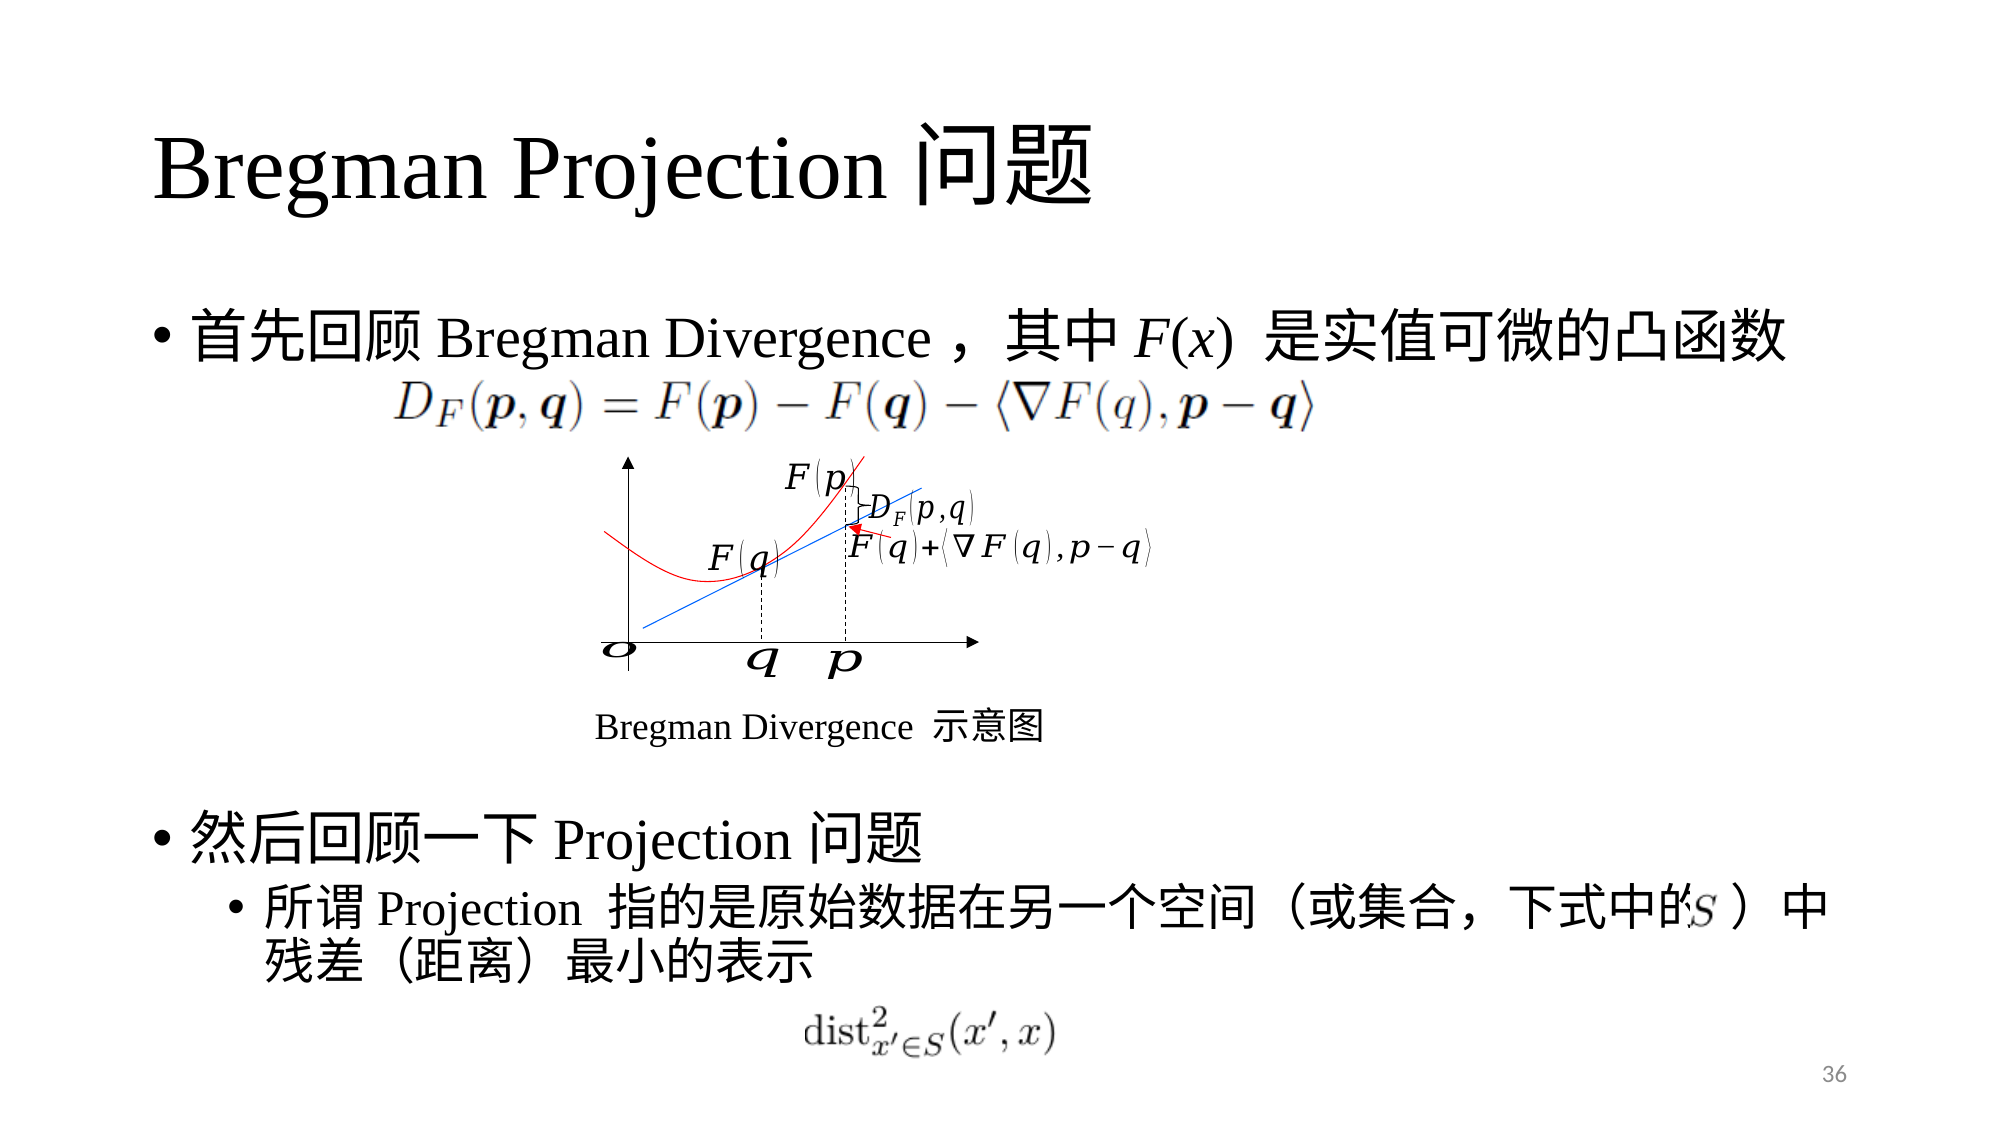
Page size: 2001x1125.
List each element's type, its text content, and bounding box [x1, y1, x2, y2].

title Bregman Projection问题 [137, 59, 1863, 278]
picture [805, 1005, 1059, 1068]
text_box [555, 456, 1153, 756]
picture [1690, 889, 1719, 932]
picture [392, 374, 1316, 435]
slide_number 36 [1412, 1042, 1863, 1103]
list 首先回顾Bregman Divergence，其中F(x) 是实值可微的凸函数 然后回顾一下Projection问题 所谓Projection 指的是原始数据在另一个空间（或集合，下式中的 ）中残差（距离）最小的表示 [137, 299, 1863, 1014]
